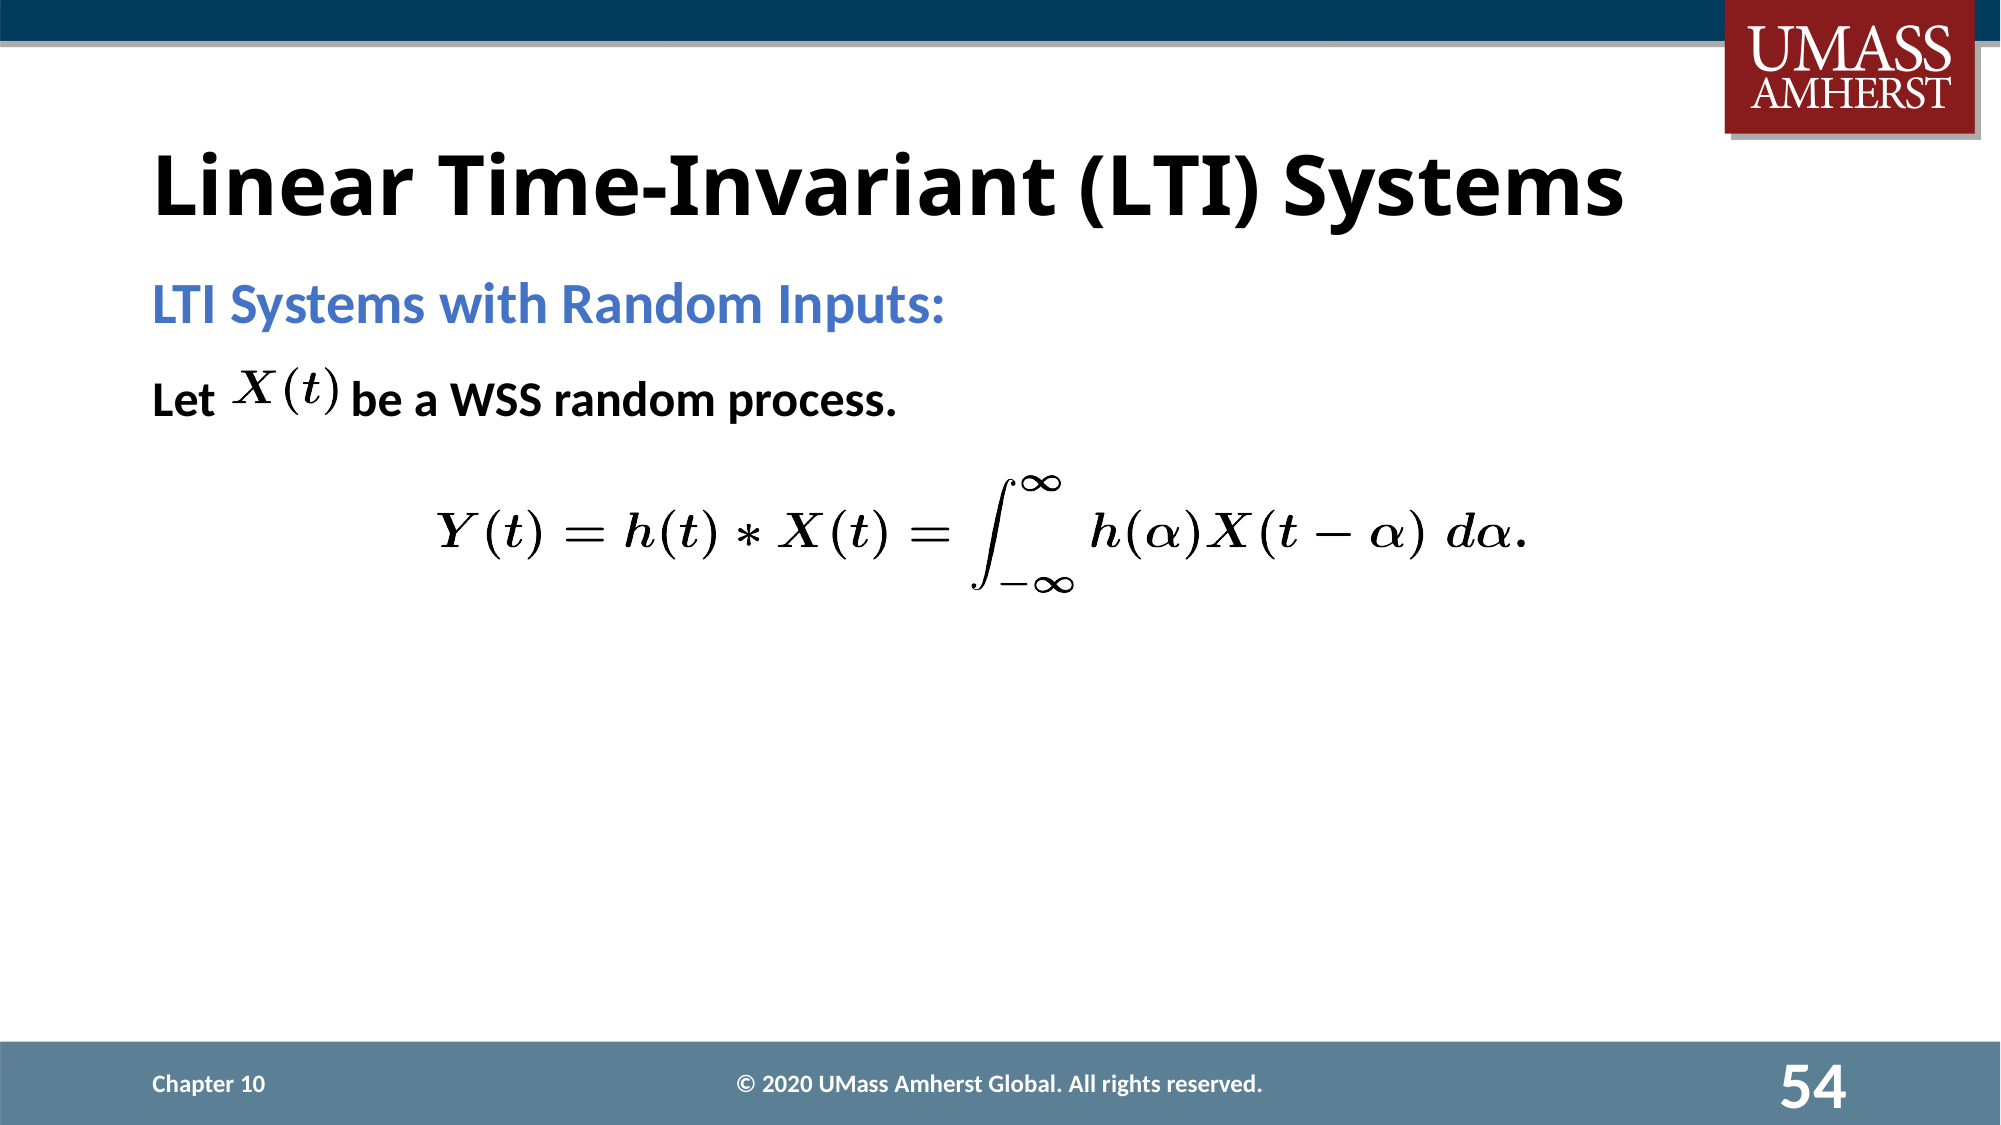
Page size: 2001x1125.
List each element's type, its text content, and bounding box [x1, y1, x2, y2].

slide_number Chapter 10 [137, 1052, 588, 1113]
slide_number 54 [1412, 1052, 1863, 1113]
footer © 2020 UMass Amherst Global. All rights reserved. [662, 1052, 1338, 1113]
title Linear Time-Invariant (LTI) Systems [137, 126, 1863, 251]
list LTI Systems with Random Inputs: Let be a WSS random process. [137, 265, 1824, 979]
picture [0, 0, 2001, 1125]
